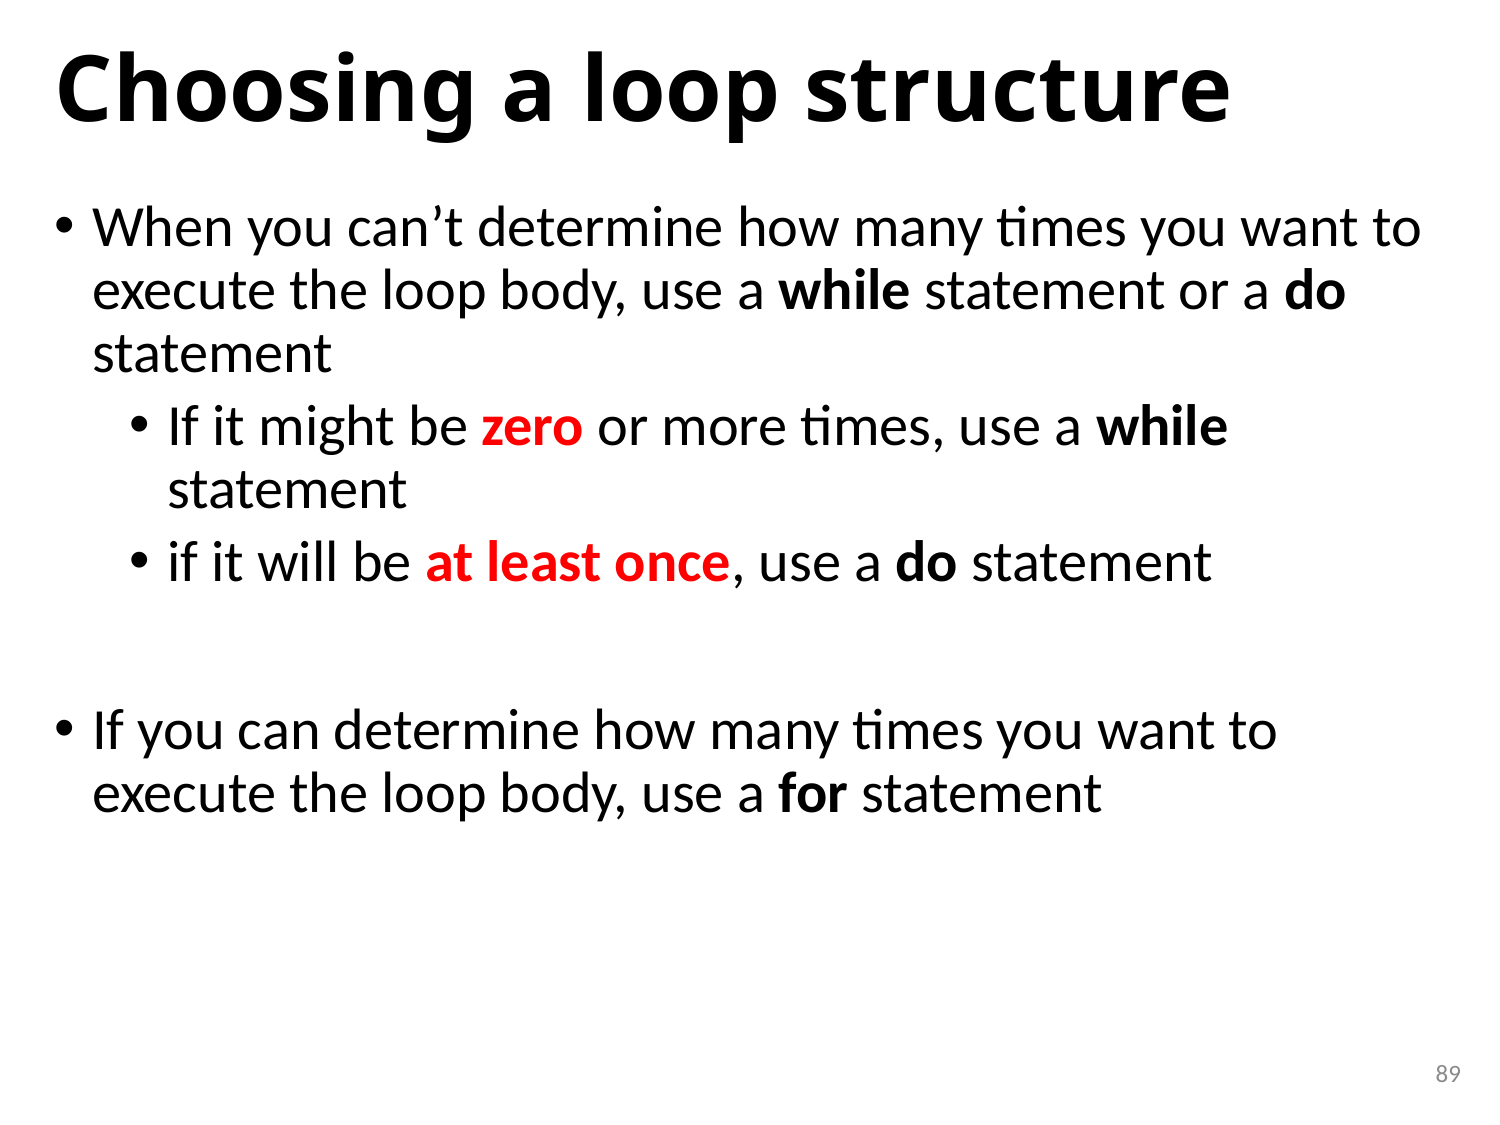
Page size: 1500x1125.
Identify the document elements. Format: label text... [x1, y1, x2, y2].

title Choosing a loop structure [39, 22, 1461, 161]
list When you can’t determine how many times you want to execute the loop body, use a while statement or a do statement If it might be zero or more times, use a while statement if it will be at least once, use a do statement If you can determine how many times you want to execute the loop body, use a for statement [39, 188, 1461, 1085]
slide_number 89 [1138, 1042, 1477, 1103]
